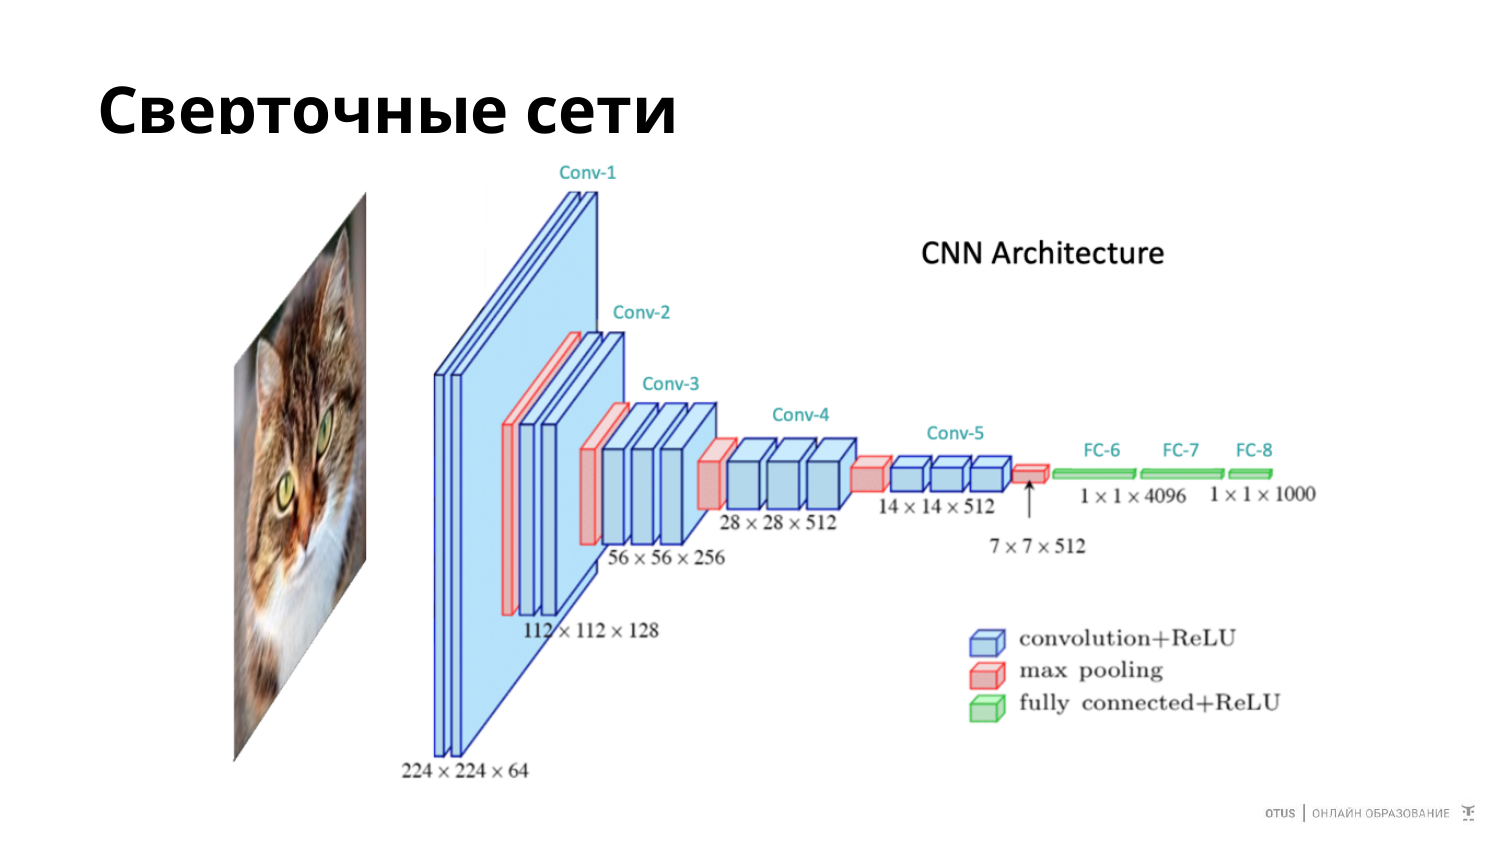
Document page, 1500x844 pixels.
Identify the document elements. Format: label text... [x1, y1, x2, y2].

picture [1262, 799, 1475, 825]
title Сверточные сети [82, 54, 1480, 234]
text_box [212, 134, 1333, 803]
